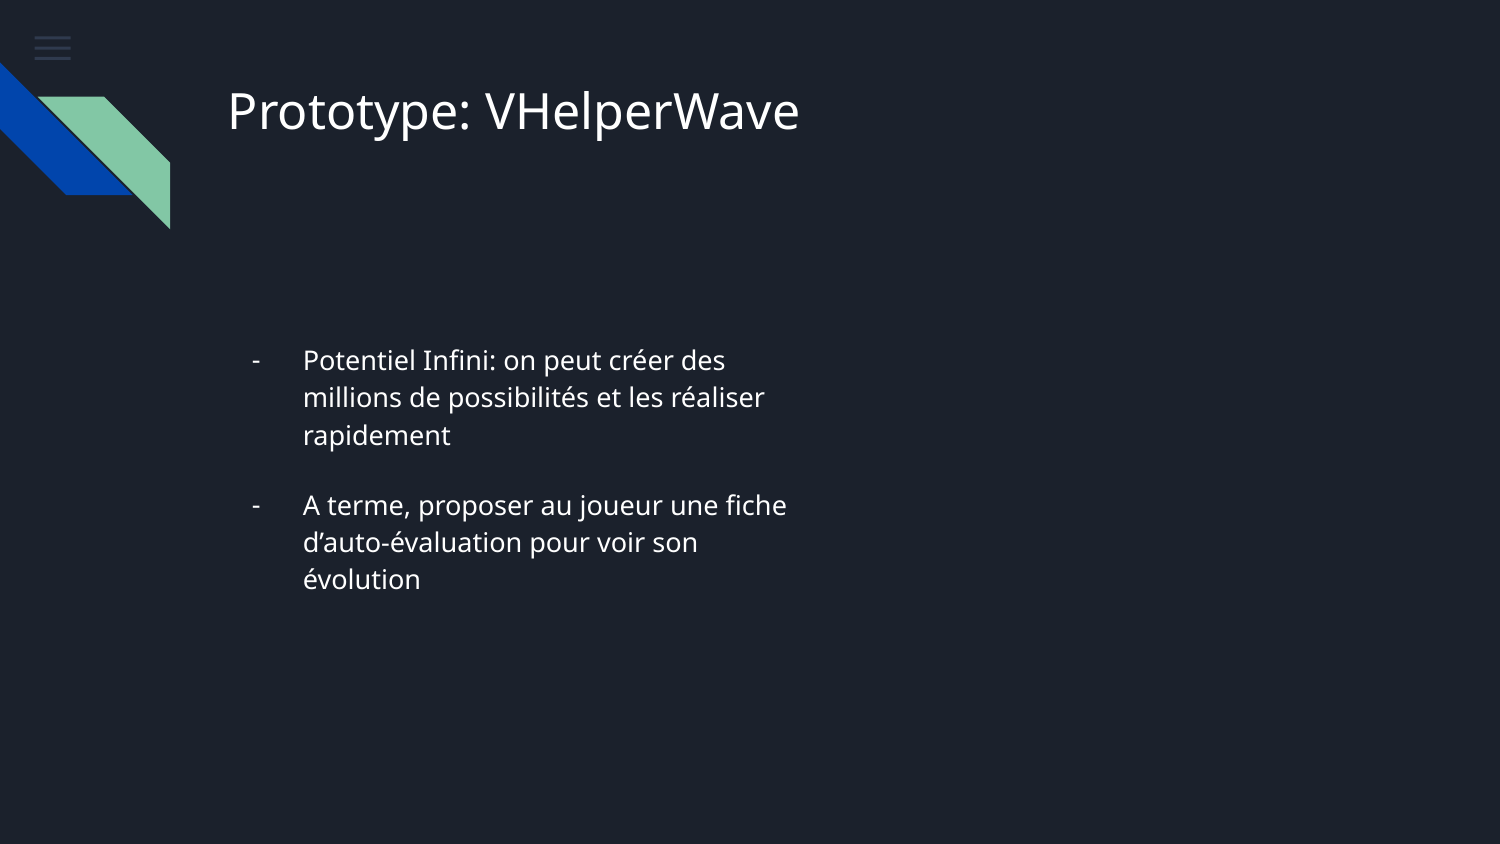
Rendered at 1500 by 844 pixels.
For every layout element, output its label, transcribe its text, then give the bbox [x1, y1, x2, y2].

list Potentiel Infini: on peut créer des millions de possibilités et les réaliser rapidement A terme, proposer au joueur une fiche d’auto-évaluation pour voir son évolution [212, 323, 836, 720]
title Prototype: VHelperWave [212, 64, 836, 310]
